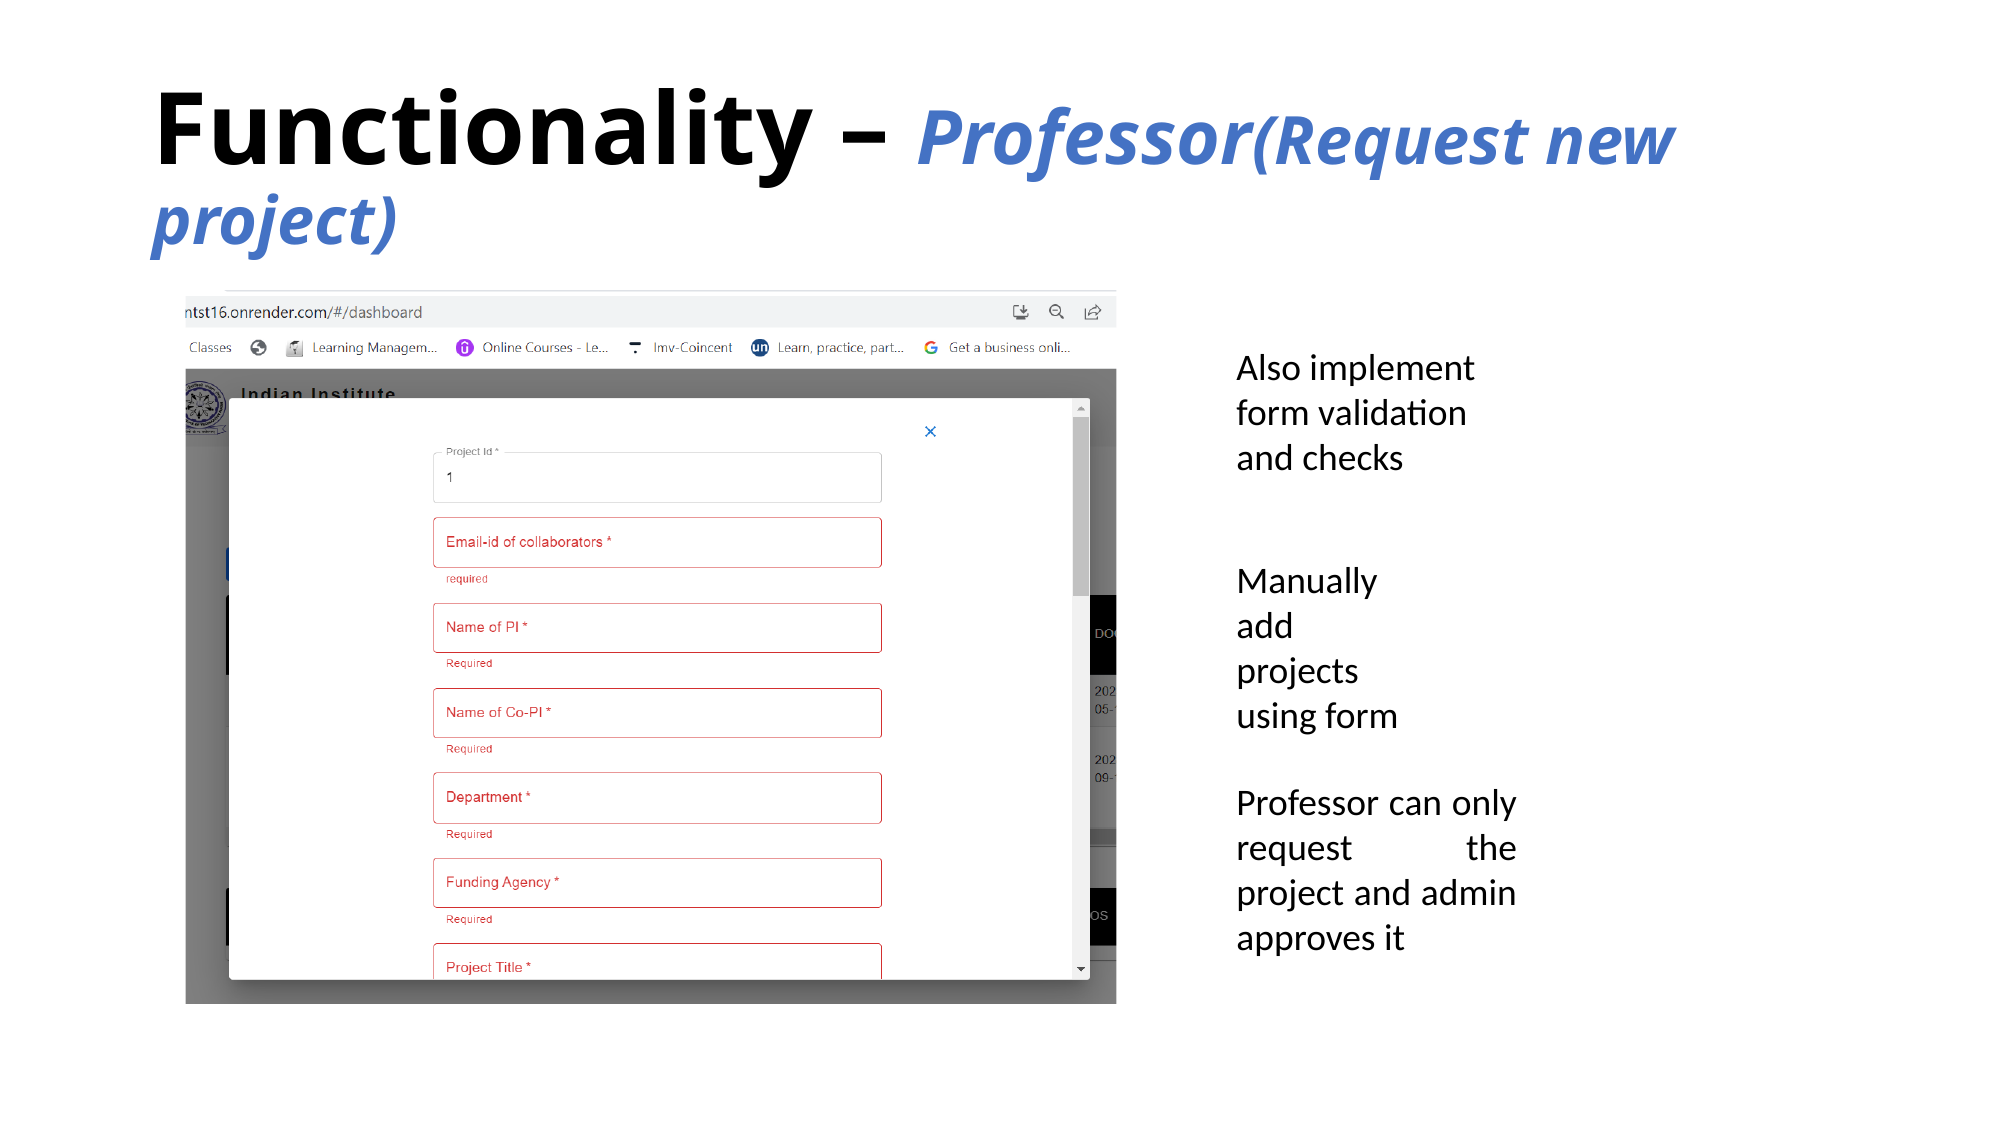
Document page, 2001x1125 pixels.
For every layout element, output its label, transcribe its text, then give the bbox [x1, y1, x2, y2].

title Functionality – Professor(Request new project) [137, 59, 1863, 278]
text_box Professor can only request the project and admin approves it [1221, 770, 1533, 966]
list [185, 289, 1117, 1004]
text_box Also implement form validation and checks [1221, 335, 1533, 486]
text_box Manually add projects using form [1221, 548, 1422, 744]
